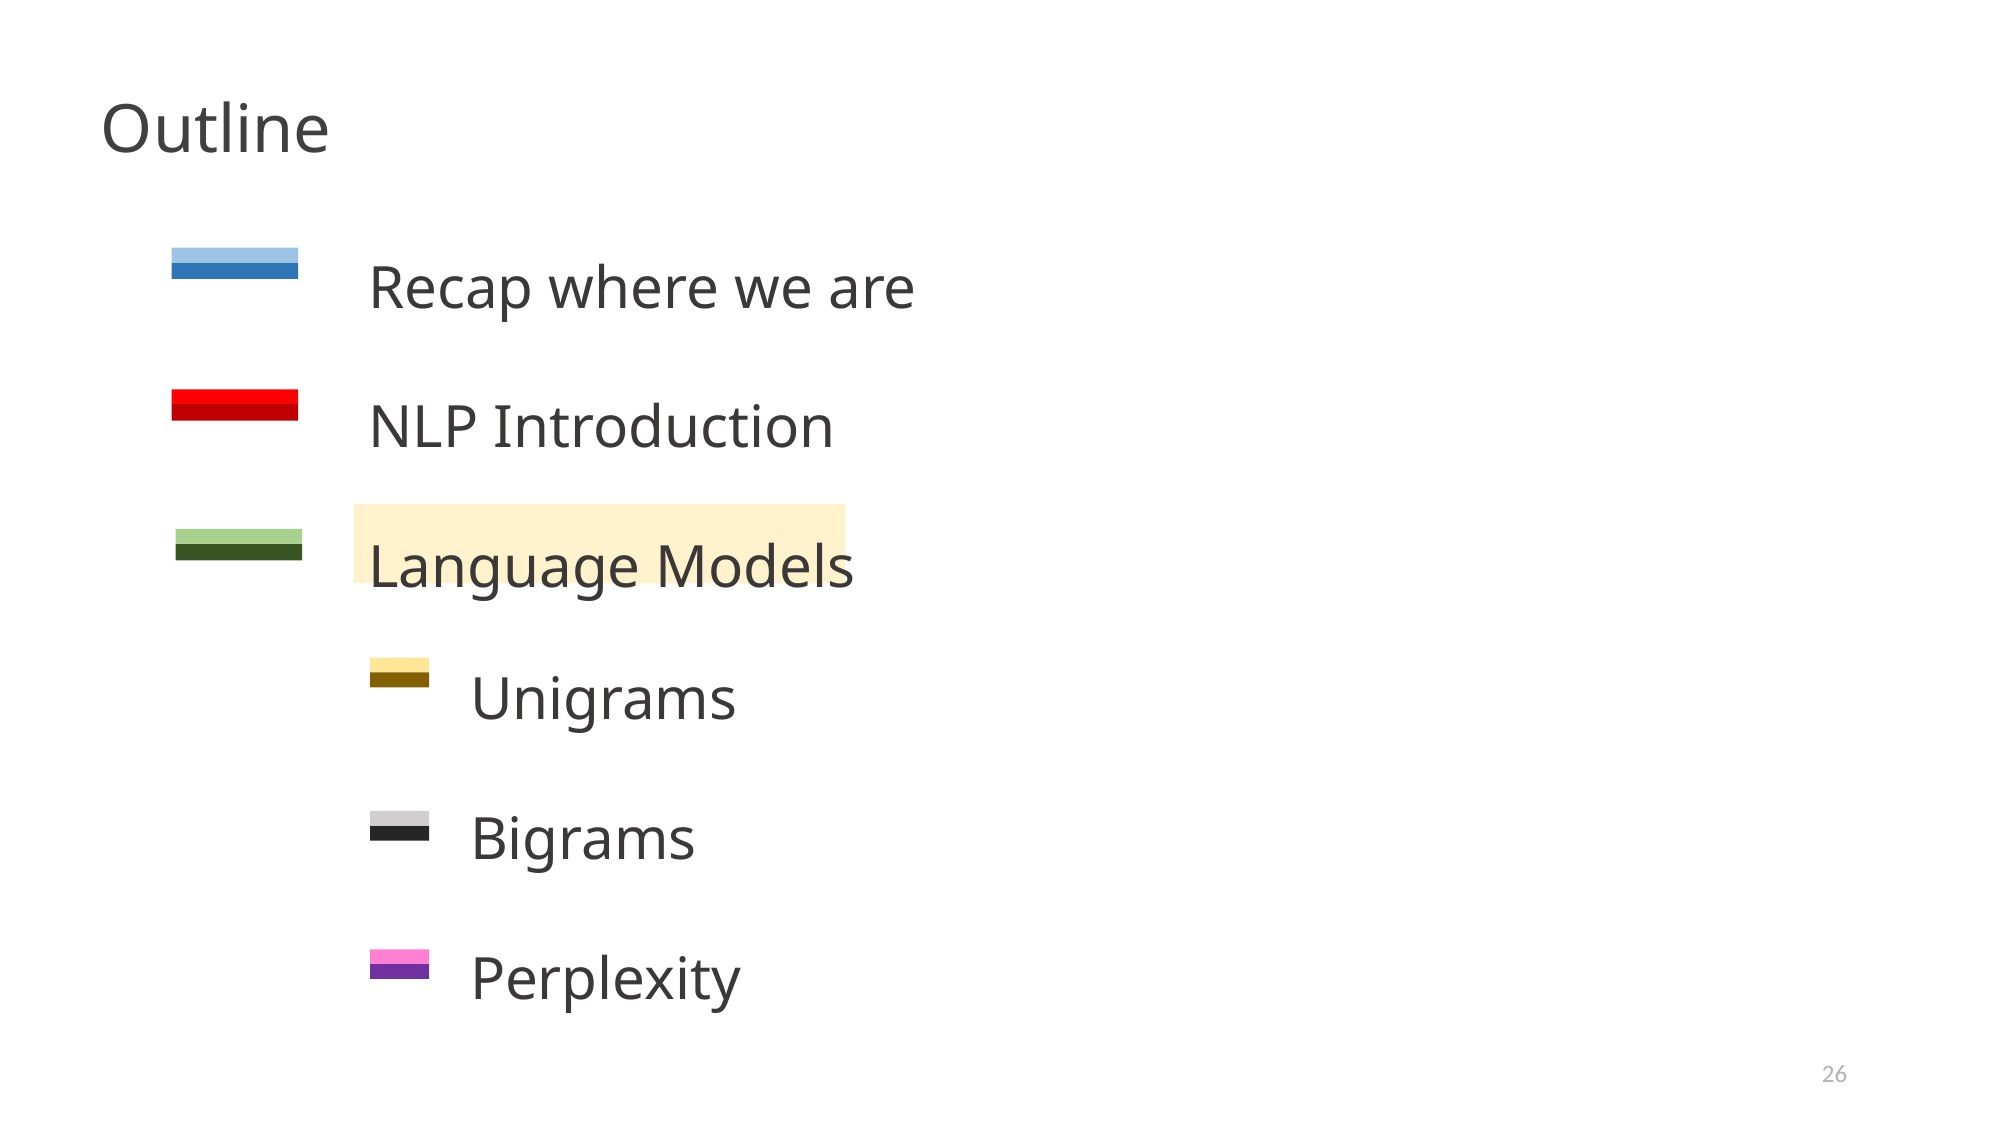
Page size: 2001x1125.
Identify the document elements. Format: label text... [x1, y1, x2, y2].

text_box [369, 948, 430, 963]
slide_number 26 [1412, 1042, 1863, 1103]
text_box [171, 247, 299, 262]
text_box Unigrams Bigrams Perplexity [455, 583, 756, 1019]
text_box [369, 657, 430, 671]
text_box [175, 543, 303, 561]
text_box [171, 388, 299, 403]
text_box [175, 528, 303, 543]
text_box Outline [86, 77, 812, 173]
text_box [369, 825, 430, 842]
text_box Recap where we are NLP Introduction Language Models [353, 172, 1138, 620]
text_box [369, 963, 430, 980]
text_box [171, 403, 299, 422]
text_box [369, 810, 430, 825]
text_box [369, 671, 430, 688]
text_box [171, 262, 299, 280]
